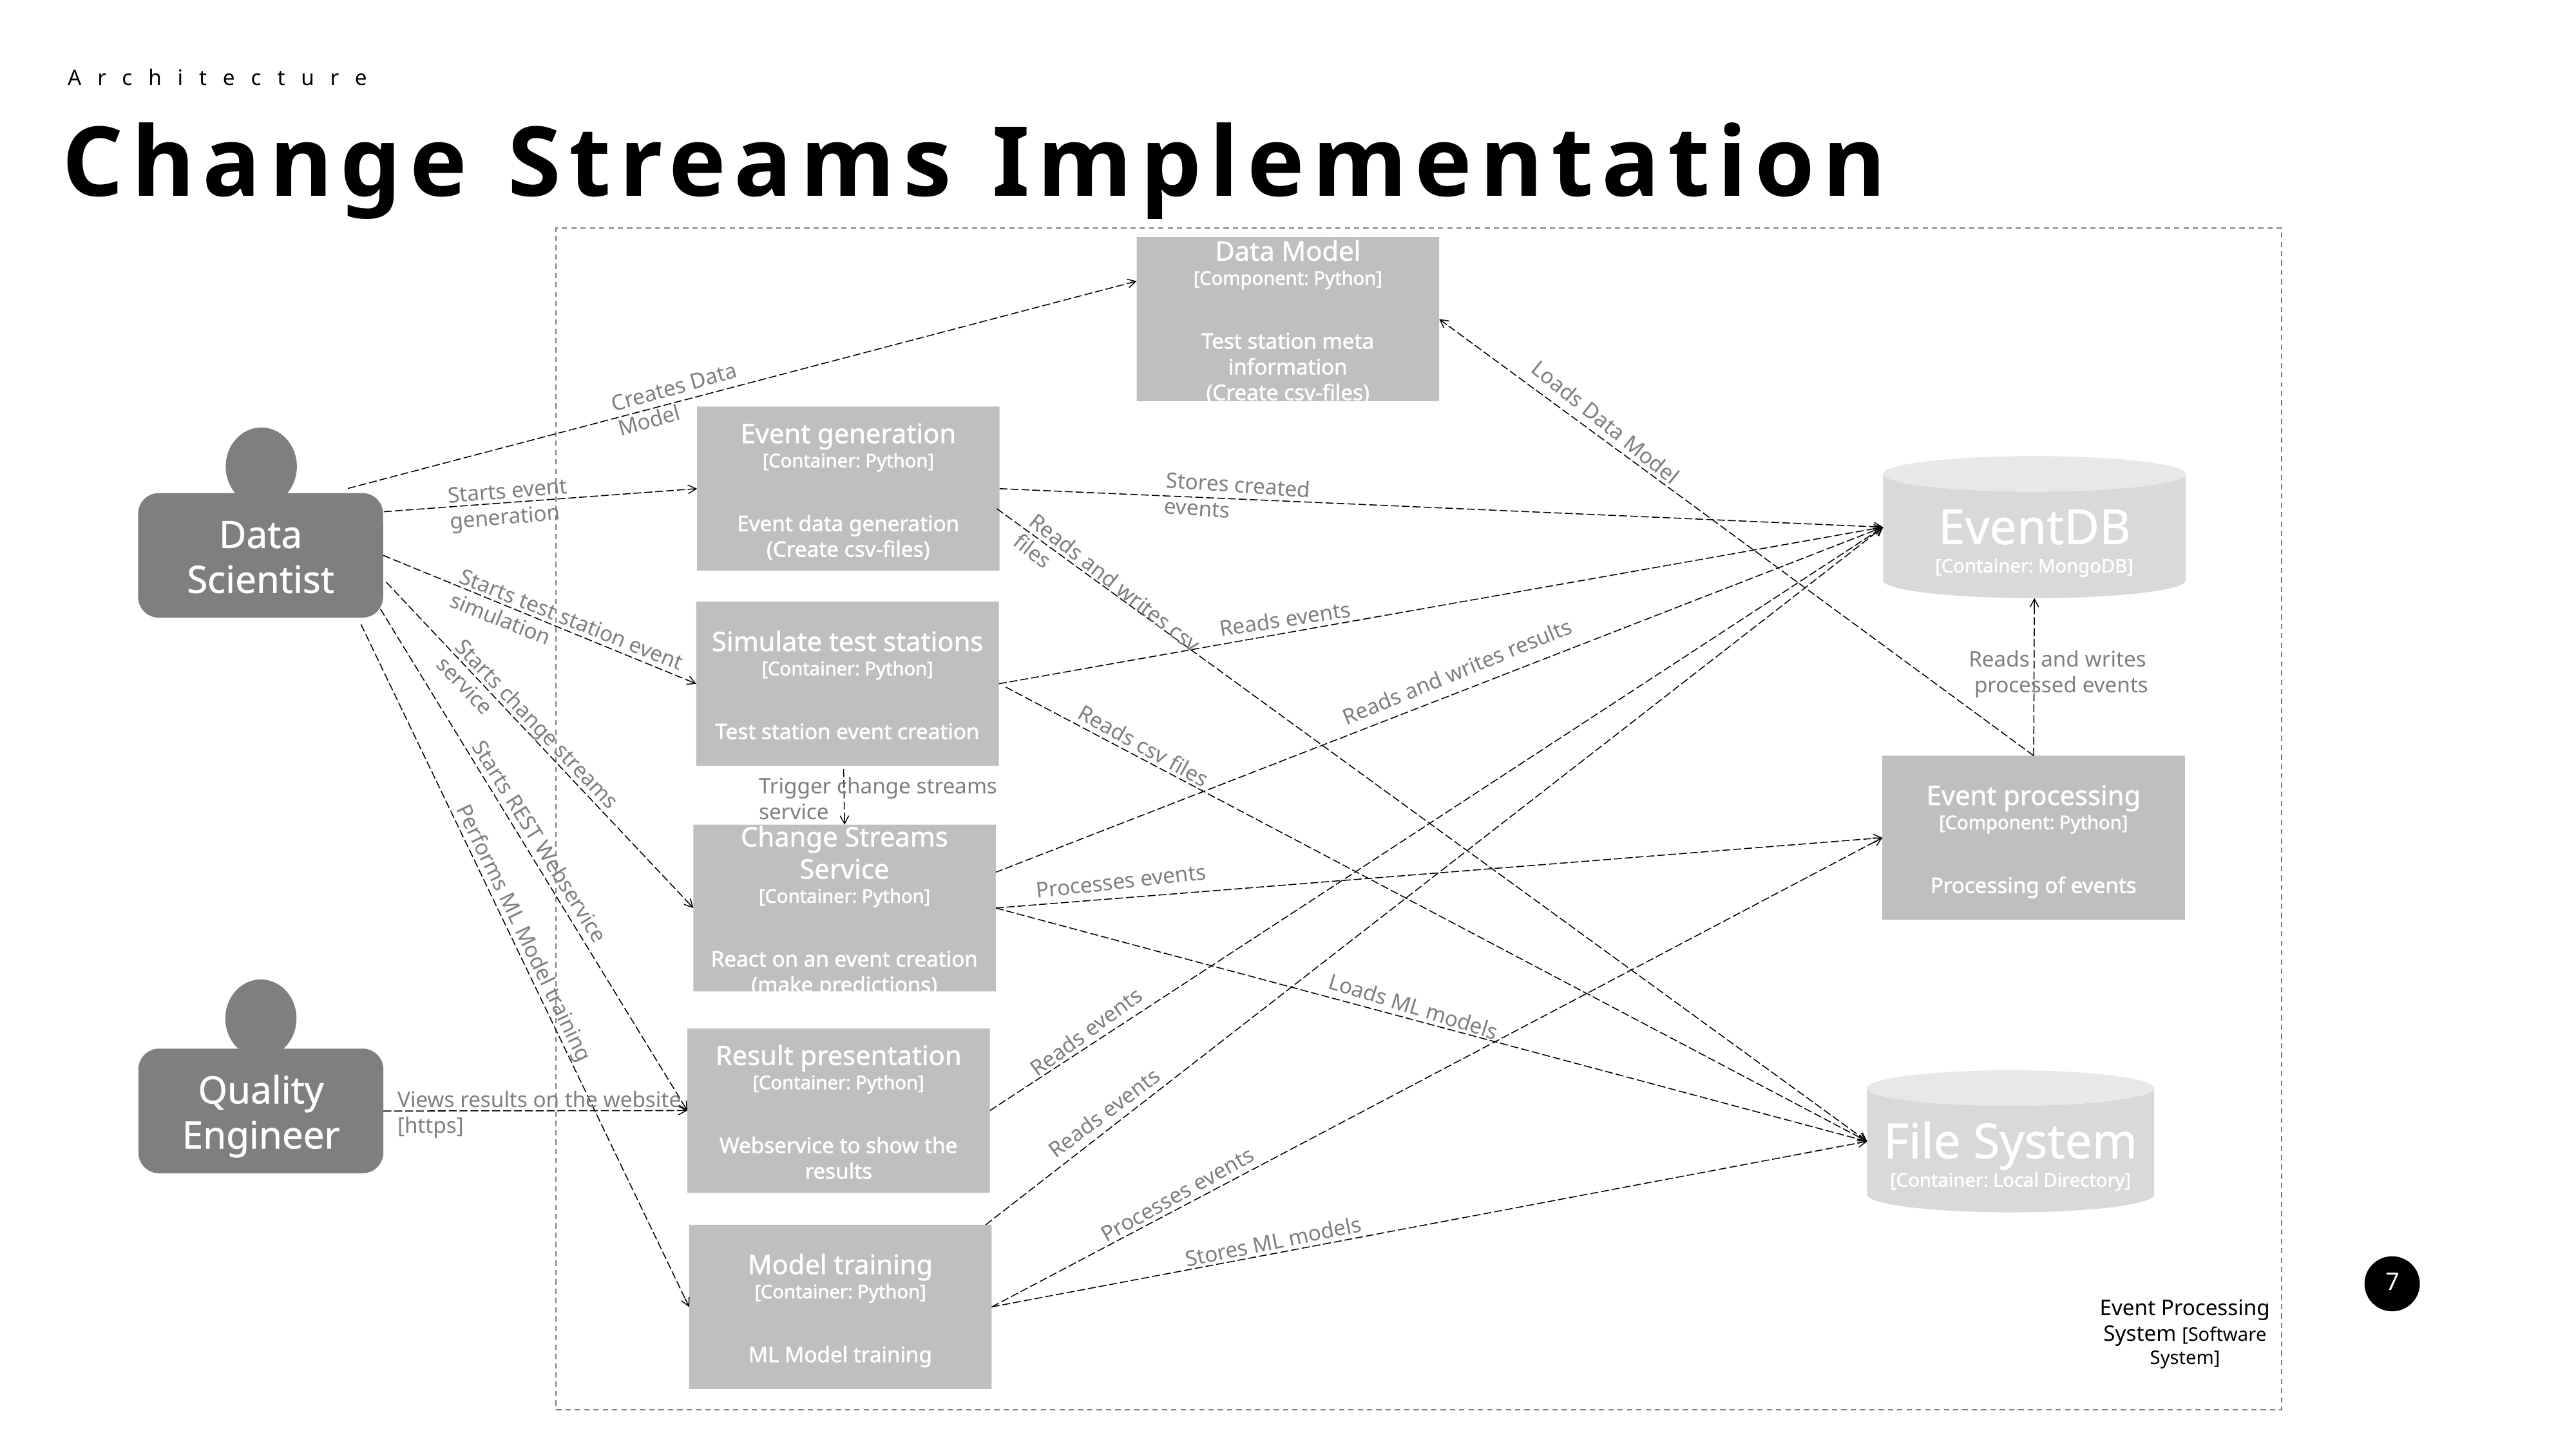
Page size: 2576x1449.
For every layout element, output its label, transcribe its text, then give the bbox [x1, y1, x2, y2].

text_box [1439, 319, 2034, 756]
text_box Change Streams Implementation [52, 95, 2028, 221]
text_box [138, 228, 2302, 1410]
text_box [348, 281, 1137, 489]
text_box Architecture [58, 59, 377, 95]
